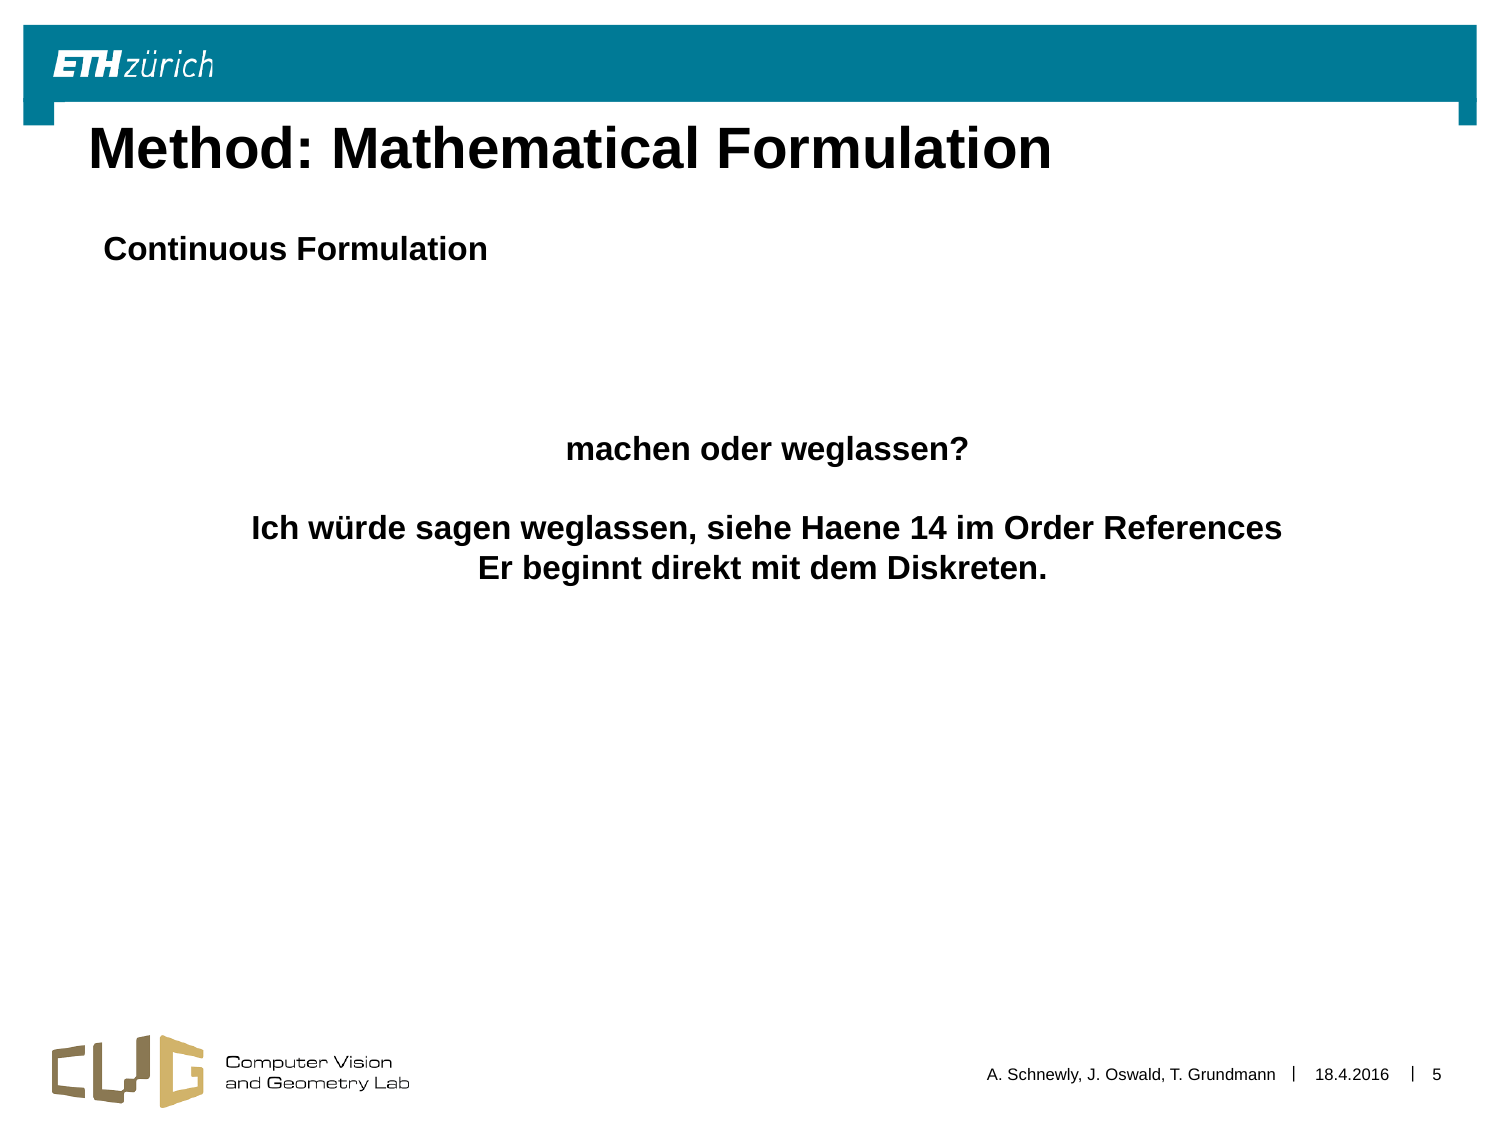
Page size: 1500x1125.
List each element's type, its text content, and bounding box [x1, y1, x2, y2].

picture [52, 1035, 409, 1108]
slide_number 5 [1415, 1034, 1459, 1112]
text_box Continuous Formulation machen oder weglassen? Ich würde sagen weglassen, siehe Haene 14 im Order References Er beginnt direkt mit dem Diskreten. [88, 219, 1447, 634]
title Method: Mathematical Formulation [64, 101, 1459, 262]
footer A. Schnewly, J. Oswald, T. Grundmann [750, 1034, 1277, 1112]
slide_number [1302, 1034, 1403, 1112]
